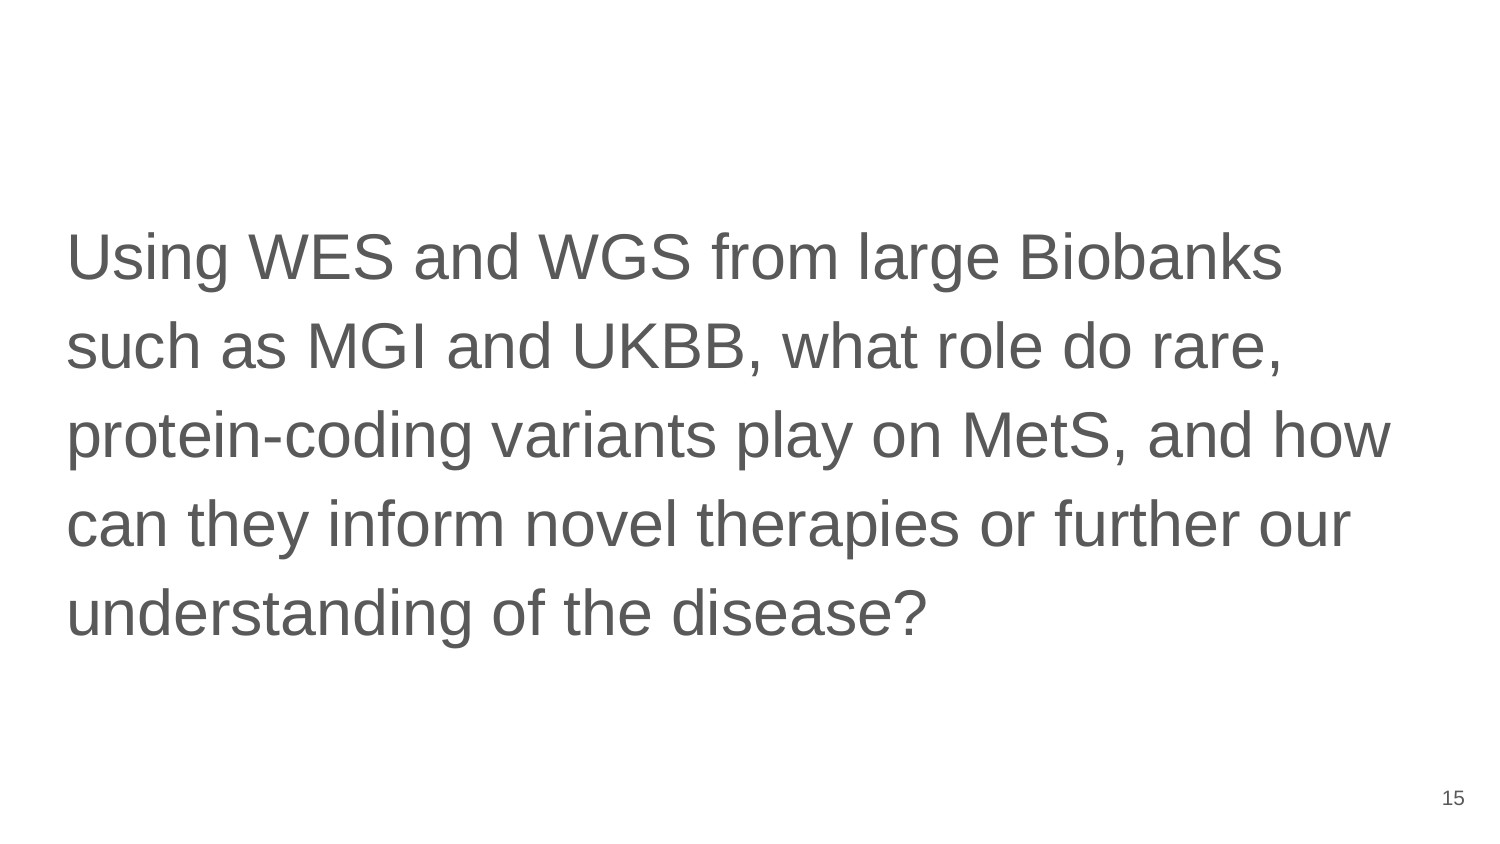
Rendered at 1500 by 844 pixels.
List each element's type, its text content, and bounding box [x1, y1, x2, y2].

list Using WES and WGS from large Biobanks such as MGI and UKBB, what role do rare, protein-coding variants play on MetS, and how can they inform novel therapies or further our understanding of the disease? [51, 189, 1449, 750]
slide_number ‹#› [1389, 764, 1480, 830]
